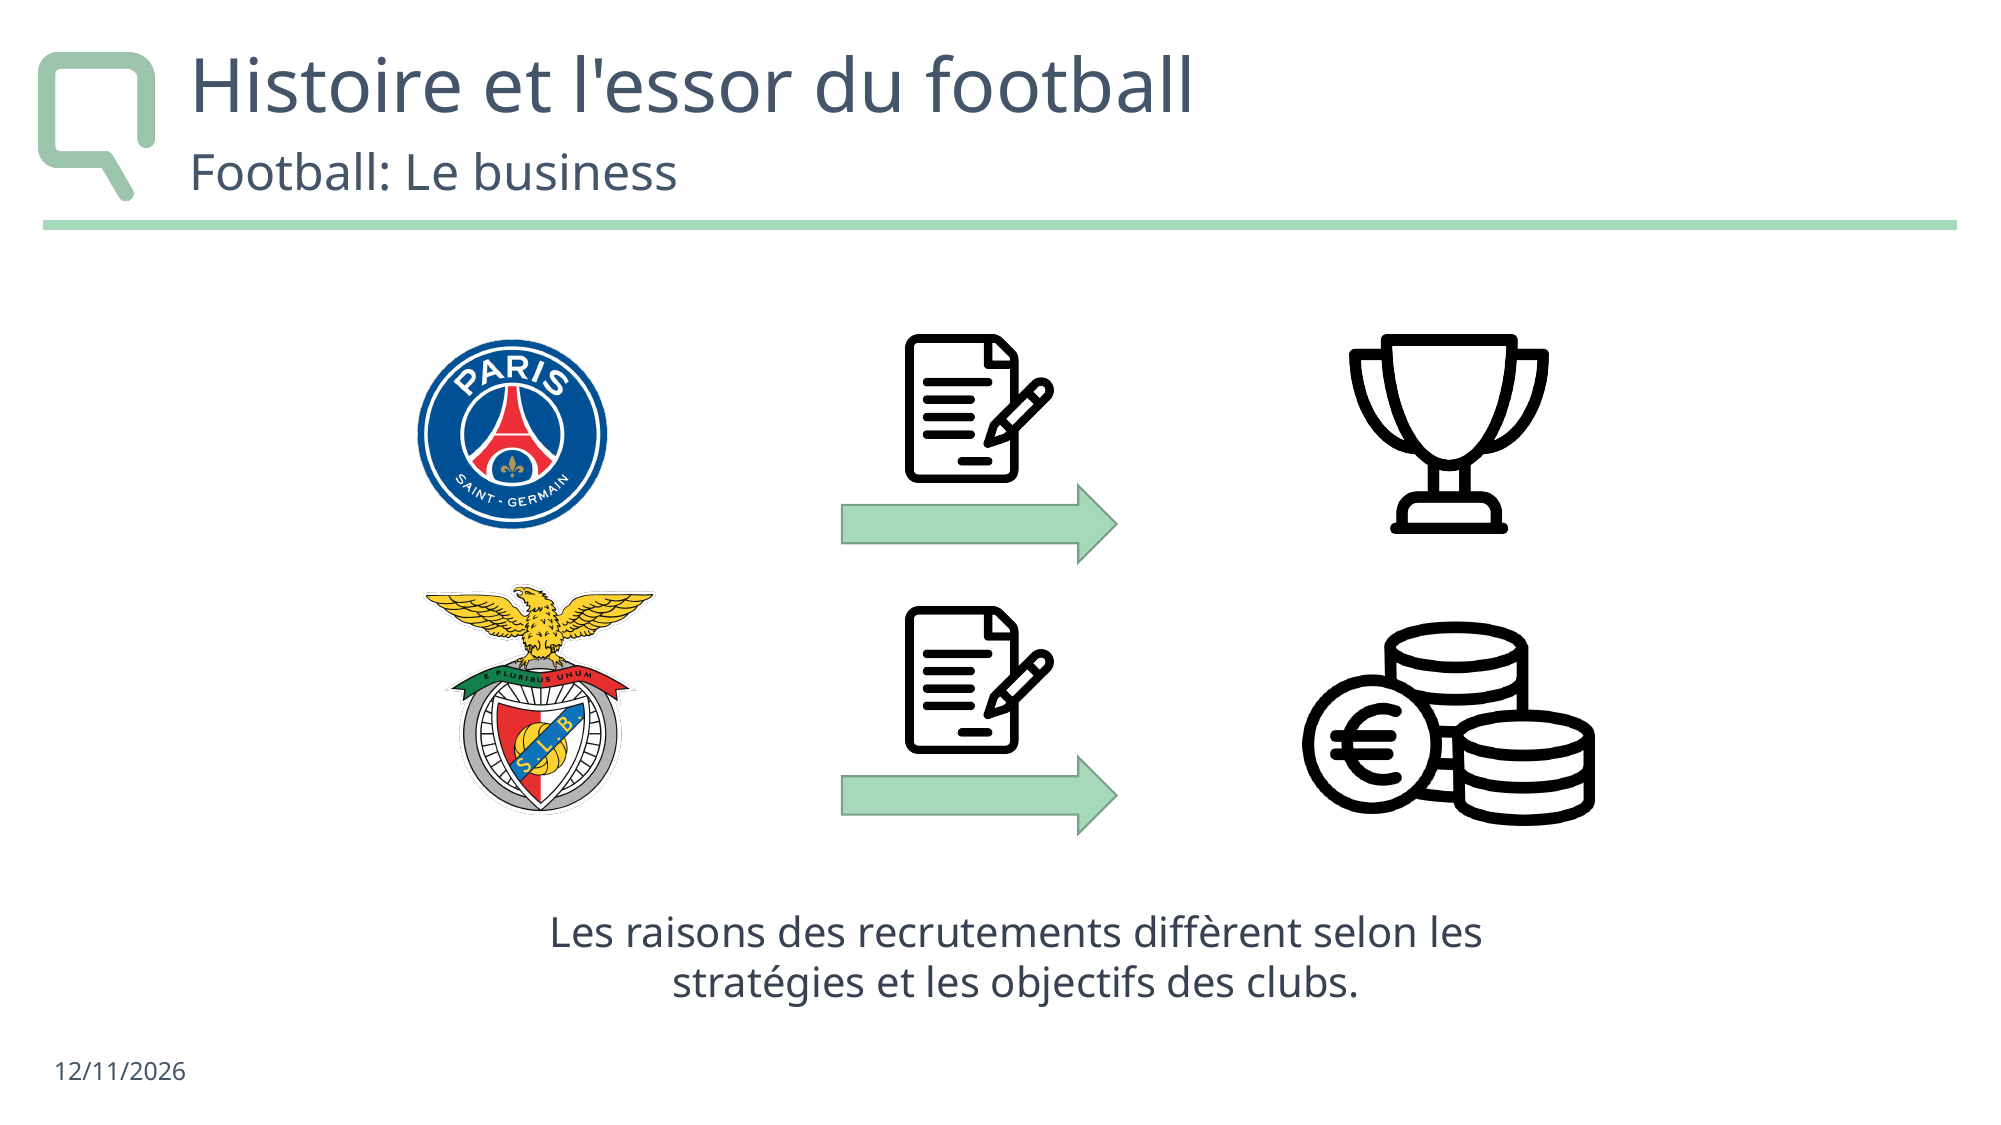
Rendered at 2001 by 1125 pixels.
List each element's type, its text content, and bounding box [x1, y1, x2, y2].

text_box [840, 754, 1119, 837]
title Histoire et l'essor du football [174, 37, 1958, 139]
picture [905, 334, 1054, 483]
picture [1302, 577, 1595, 870]
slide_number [38, 1042, 489, 1103]
picture [905, 606, 1054, 754]
list Football: Le business [174, 139, 1958, 217]
text_box [840, 483, 1119, 565]
picture [415, 338, 610, 531]
picture [1349, 334, 1549, 534]
picture [423, 584, 656, 815]
text_box Les raisons des recrutements diffèrent selon les stratégies et les objectifs des clubs. [437, 898, 1596, 1014]
